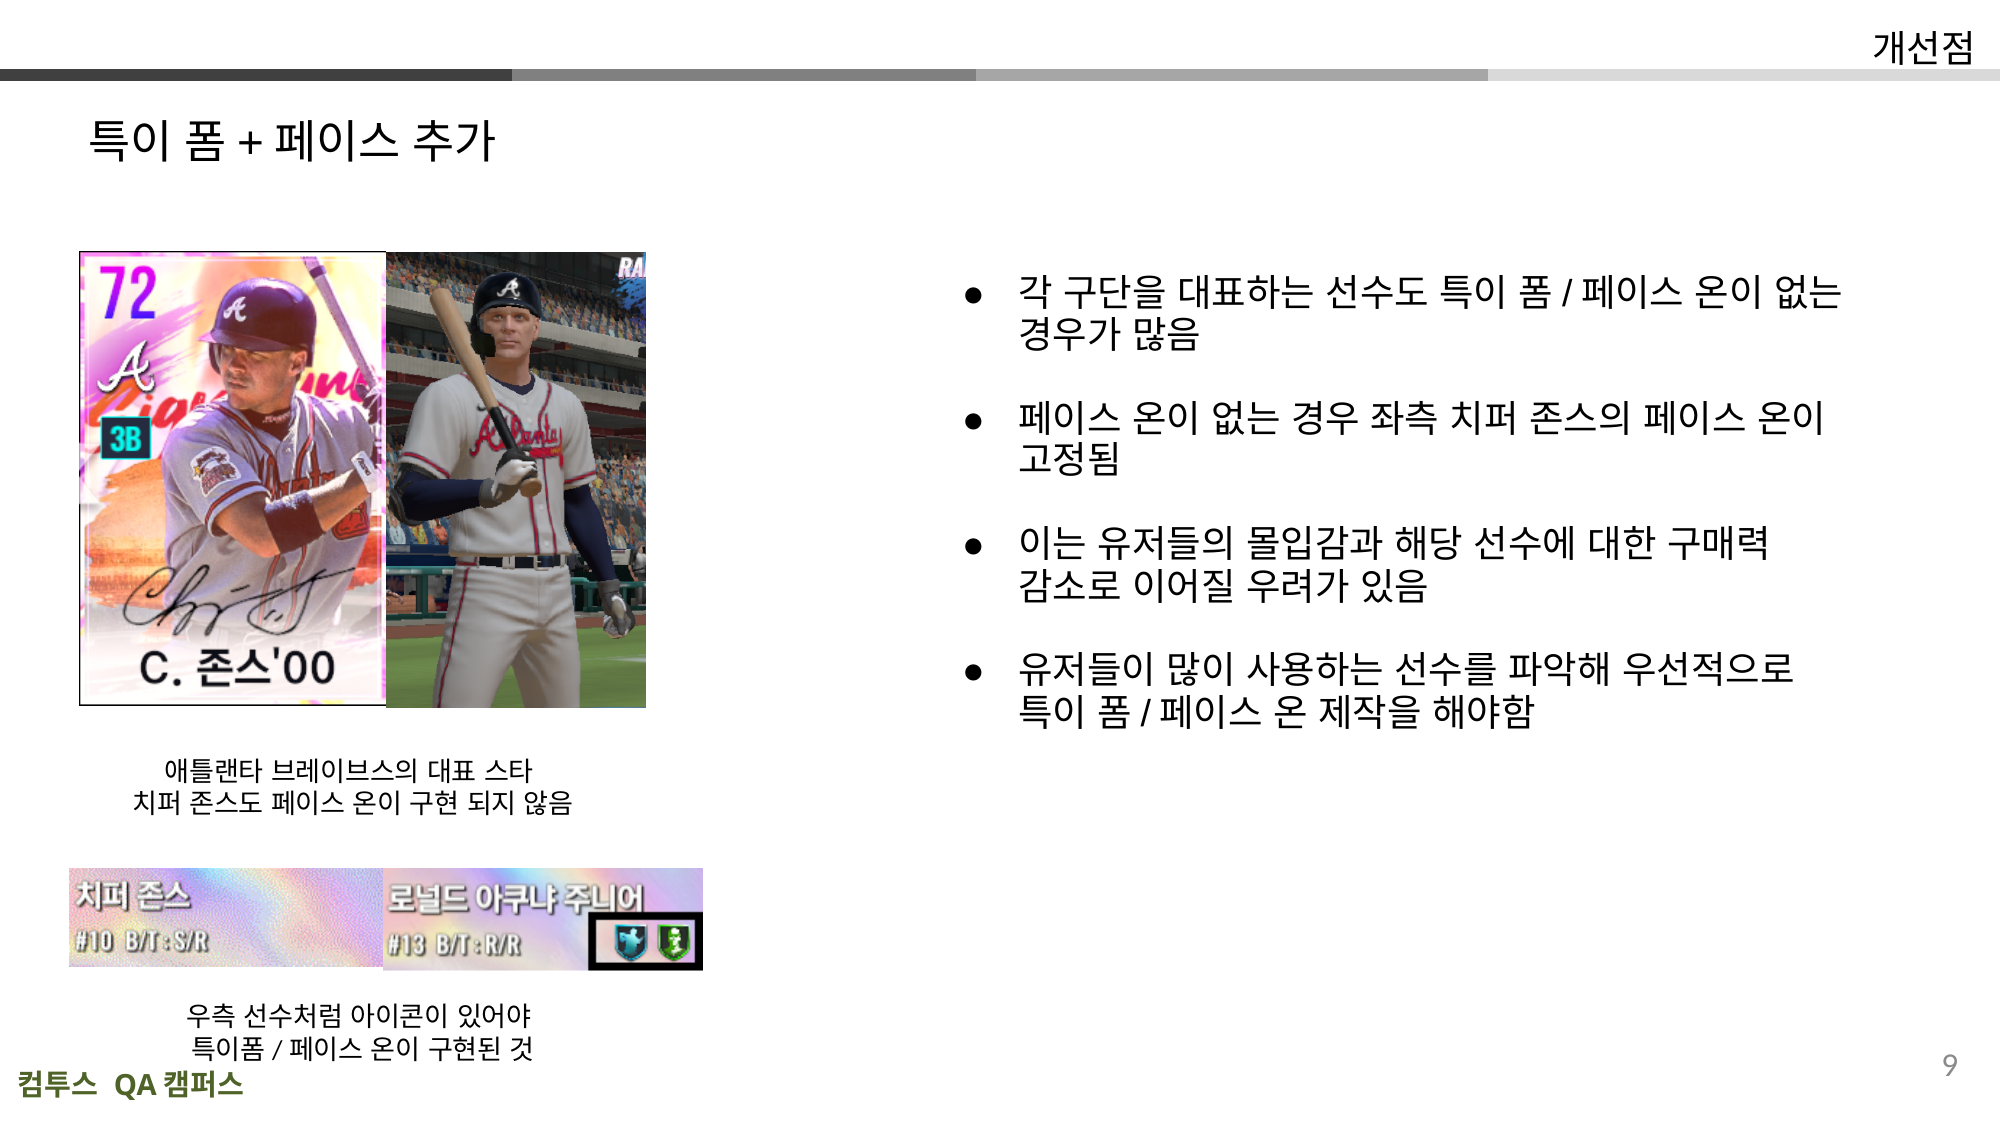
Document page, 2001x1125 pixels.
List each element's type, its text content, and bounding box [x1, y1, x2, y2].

title 특이 폼+페이스 추가 [68, 97, 1932, 223]
text_box 우측 선수처럼 아이콘이 있어야 특이폼/페이스 온이 구현된 것 [144, 992, 581, 1073]
text_box 개선점 [1450, 17, 1991, 77]
list 각 구단을 대표하는 선수도 특이 폼/페이스 온이 없는 경우가 많음 페이스 온이 없는 경우 좌측 치퍼 존스의 페이스 온이 고정됨 이는 유저들의 몰입감과 해당 선수에 대한 구매력 감소로 이어질 우려가 있음 유저들이 많이 사용하는 선수를 파악해 우선적으로 특이 폼/페이스 온 제작을 해야함 [941, 252, 1874, 1000]
slide_number 9 [1853, 1019, 1974, 1106]
text_box 애틀랜타 브레이브스의 대표 스타 치퍼 존스도 페이스 온이 구현 되지 않음 [68, 746, 638, 827]
picture [68, 868, 703, 974]
picture [79, 251, 646, 709]
